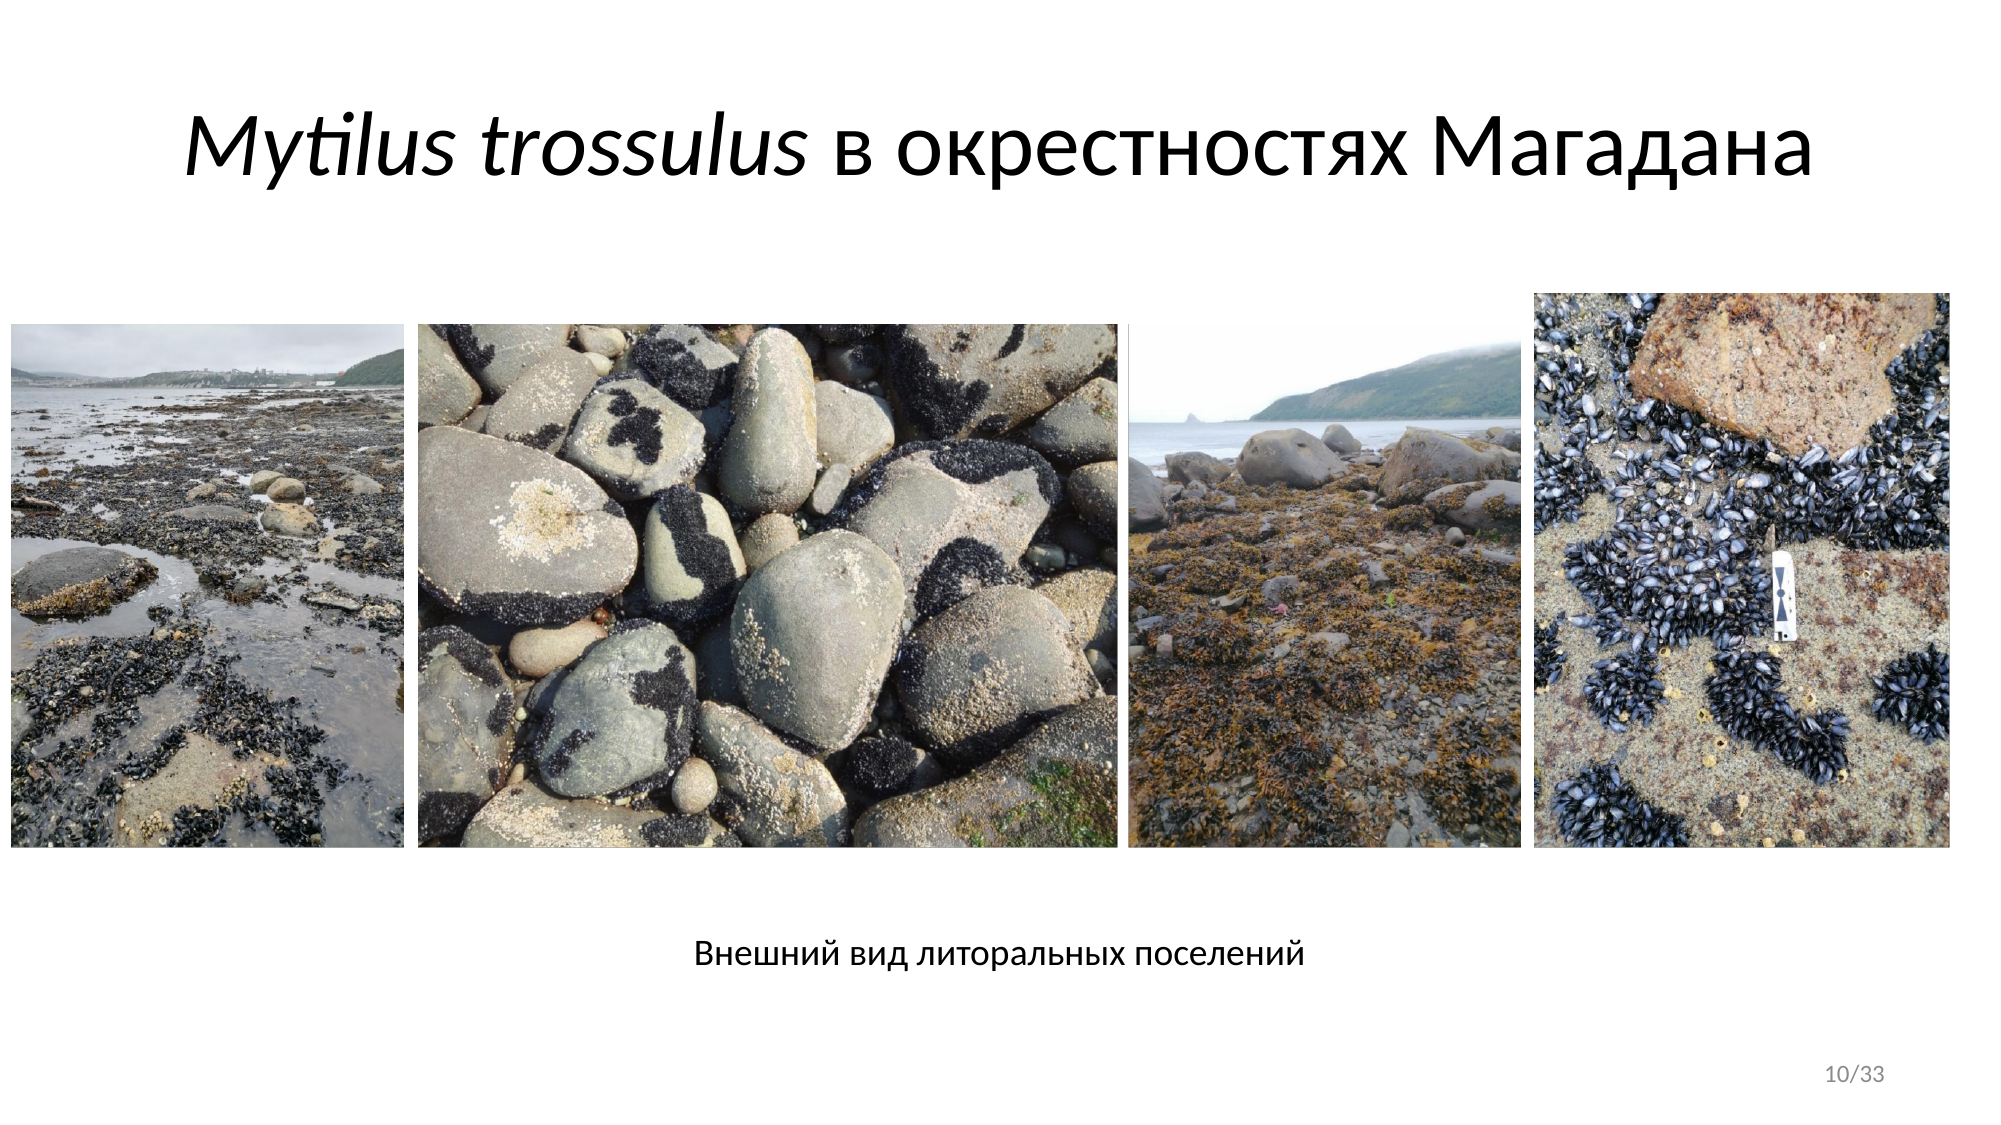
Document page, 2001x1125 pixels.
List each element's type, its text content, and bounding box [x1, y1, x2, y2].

title Mytilus trossulus в окрестностях Магадана [99, 45, 1900, 233]
slide_number /33 [1433, 1042, 1900, 1103]
picture [11, 293, 1950, 849]
text_box Внешний вид литоральных поселений [99, 920, 1900, 1005]
